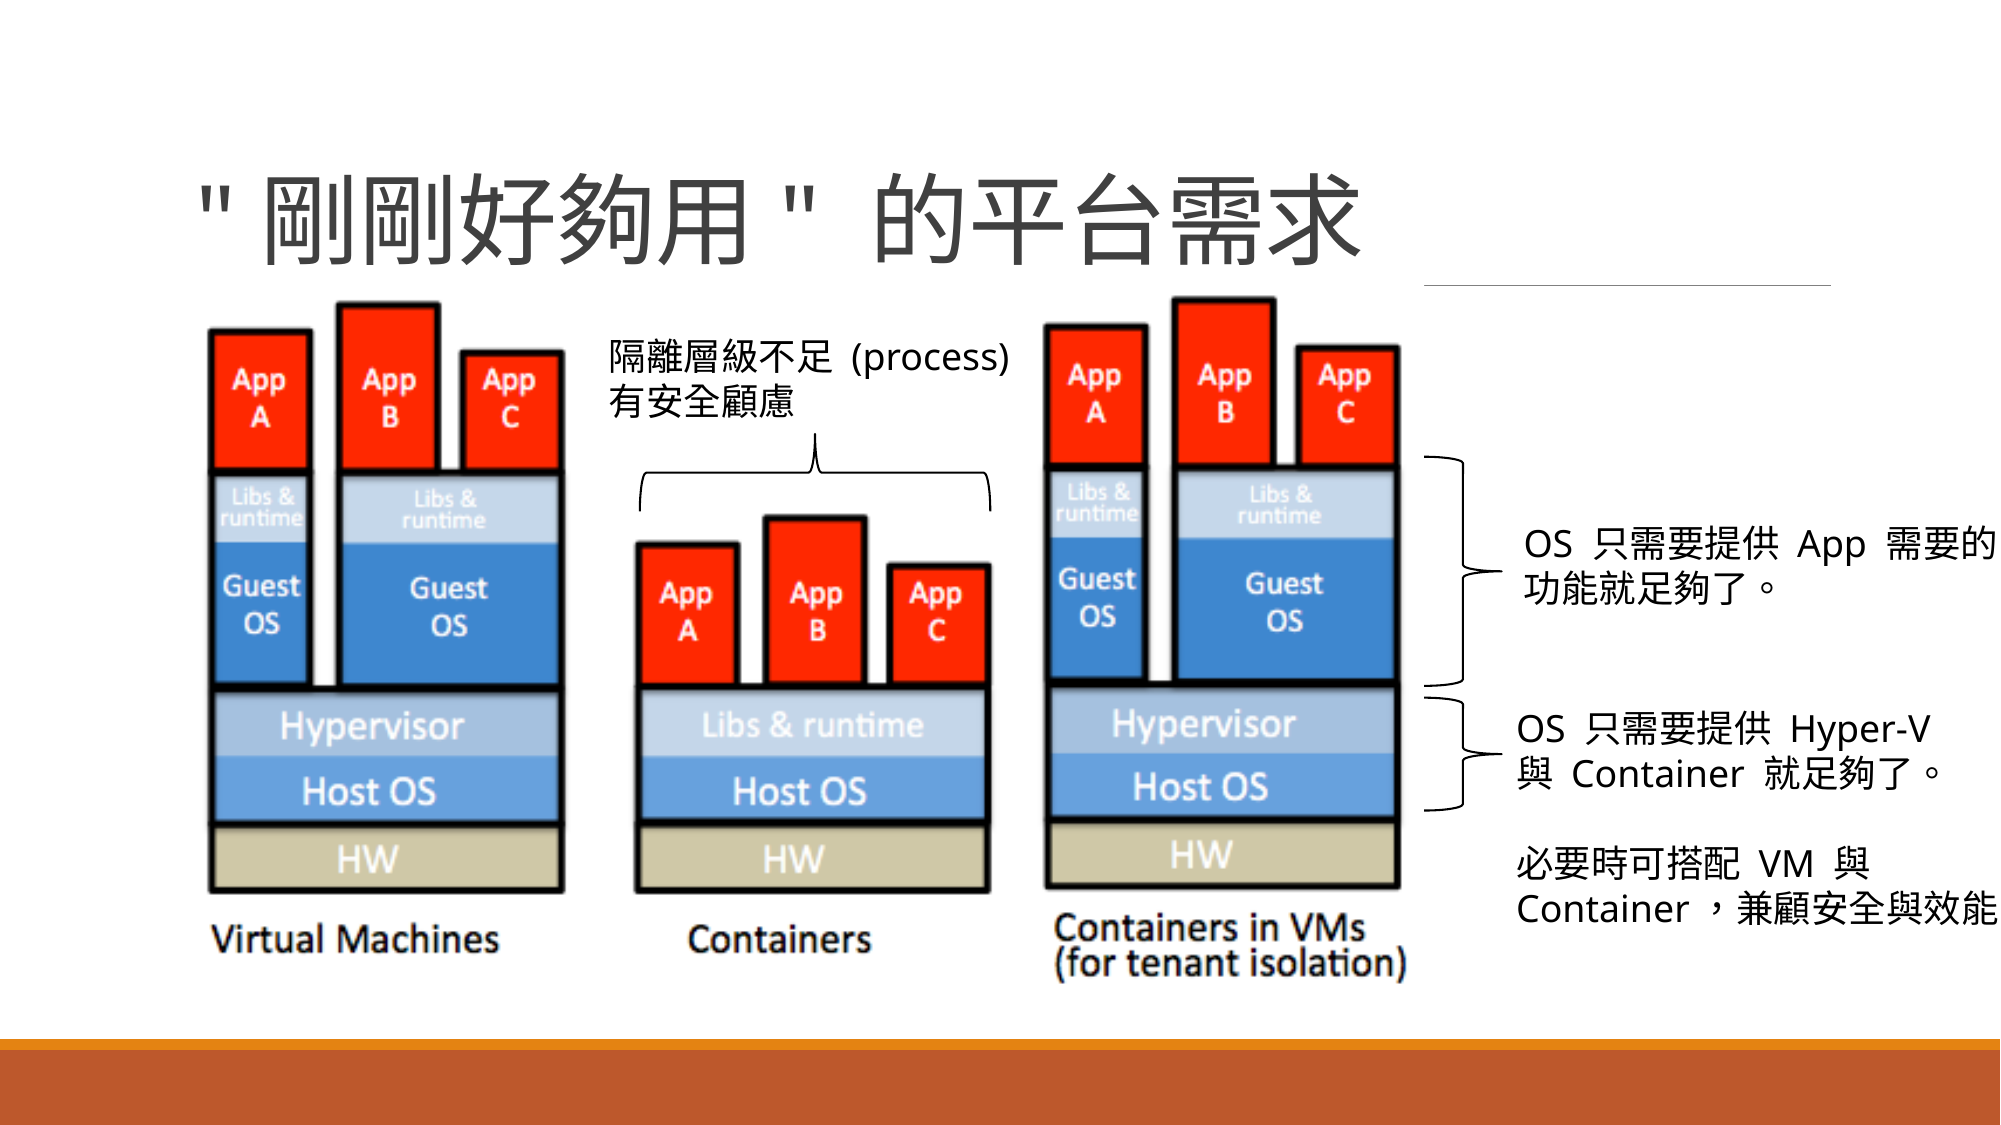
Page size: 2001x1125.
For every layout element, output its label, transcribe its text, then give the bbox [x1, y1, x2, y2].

text_box OS 只需要提供 App 需要的 功能就足夠了。 [1508, 512, 2000, 618]
text_box [1433, 696, 1501, 812]
title "剛剛好夠用" 的平台需求 [180, 47, 1830, 285]
text_box [1433, 455, 1503, 687]
picture [179, 259, 1425, 998]
text_box OS 只需要提供 Hyper-V 與 Container 就足夠了。 必要時可搭配 VM 與 Container，兼顧安全與效能 [1501, 697, 2000, 938]
